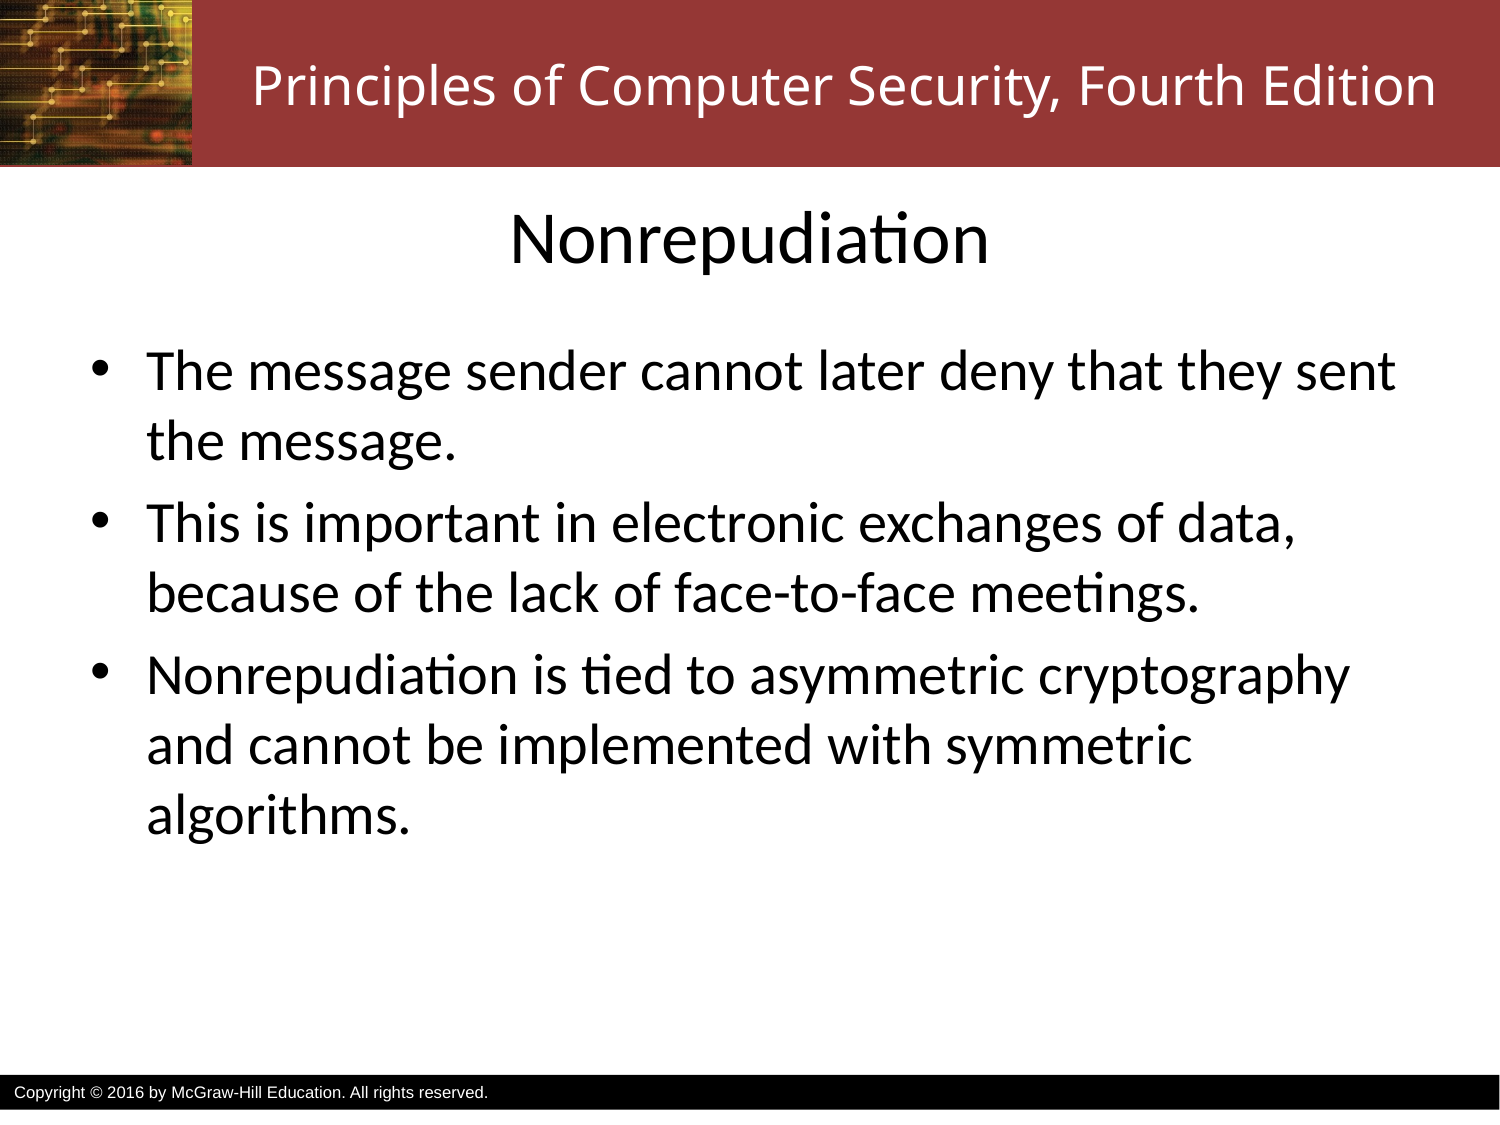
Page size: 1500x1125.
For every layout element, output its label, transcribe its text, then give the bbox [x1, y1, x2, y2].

picture [0, 0, 192, 165]
title Nonrepudiation [75, 181, 1425, 324]
list The message sender cannot later deny that they sent the message. This is important in electronic exchanges of data, because of the lack of face-to-face meetings. Nonrepudiation is tied to asymmetric cryptography and cannot be implemented with symmetric algorithms. [75, 324, 1425, 1005]
